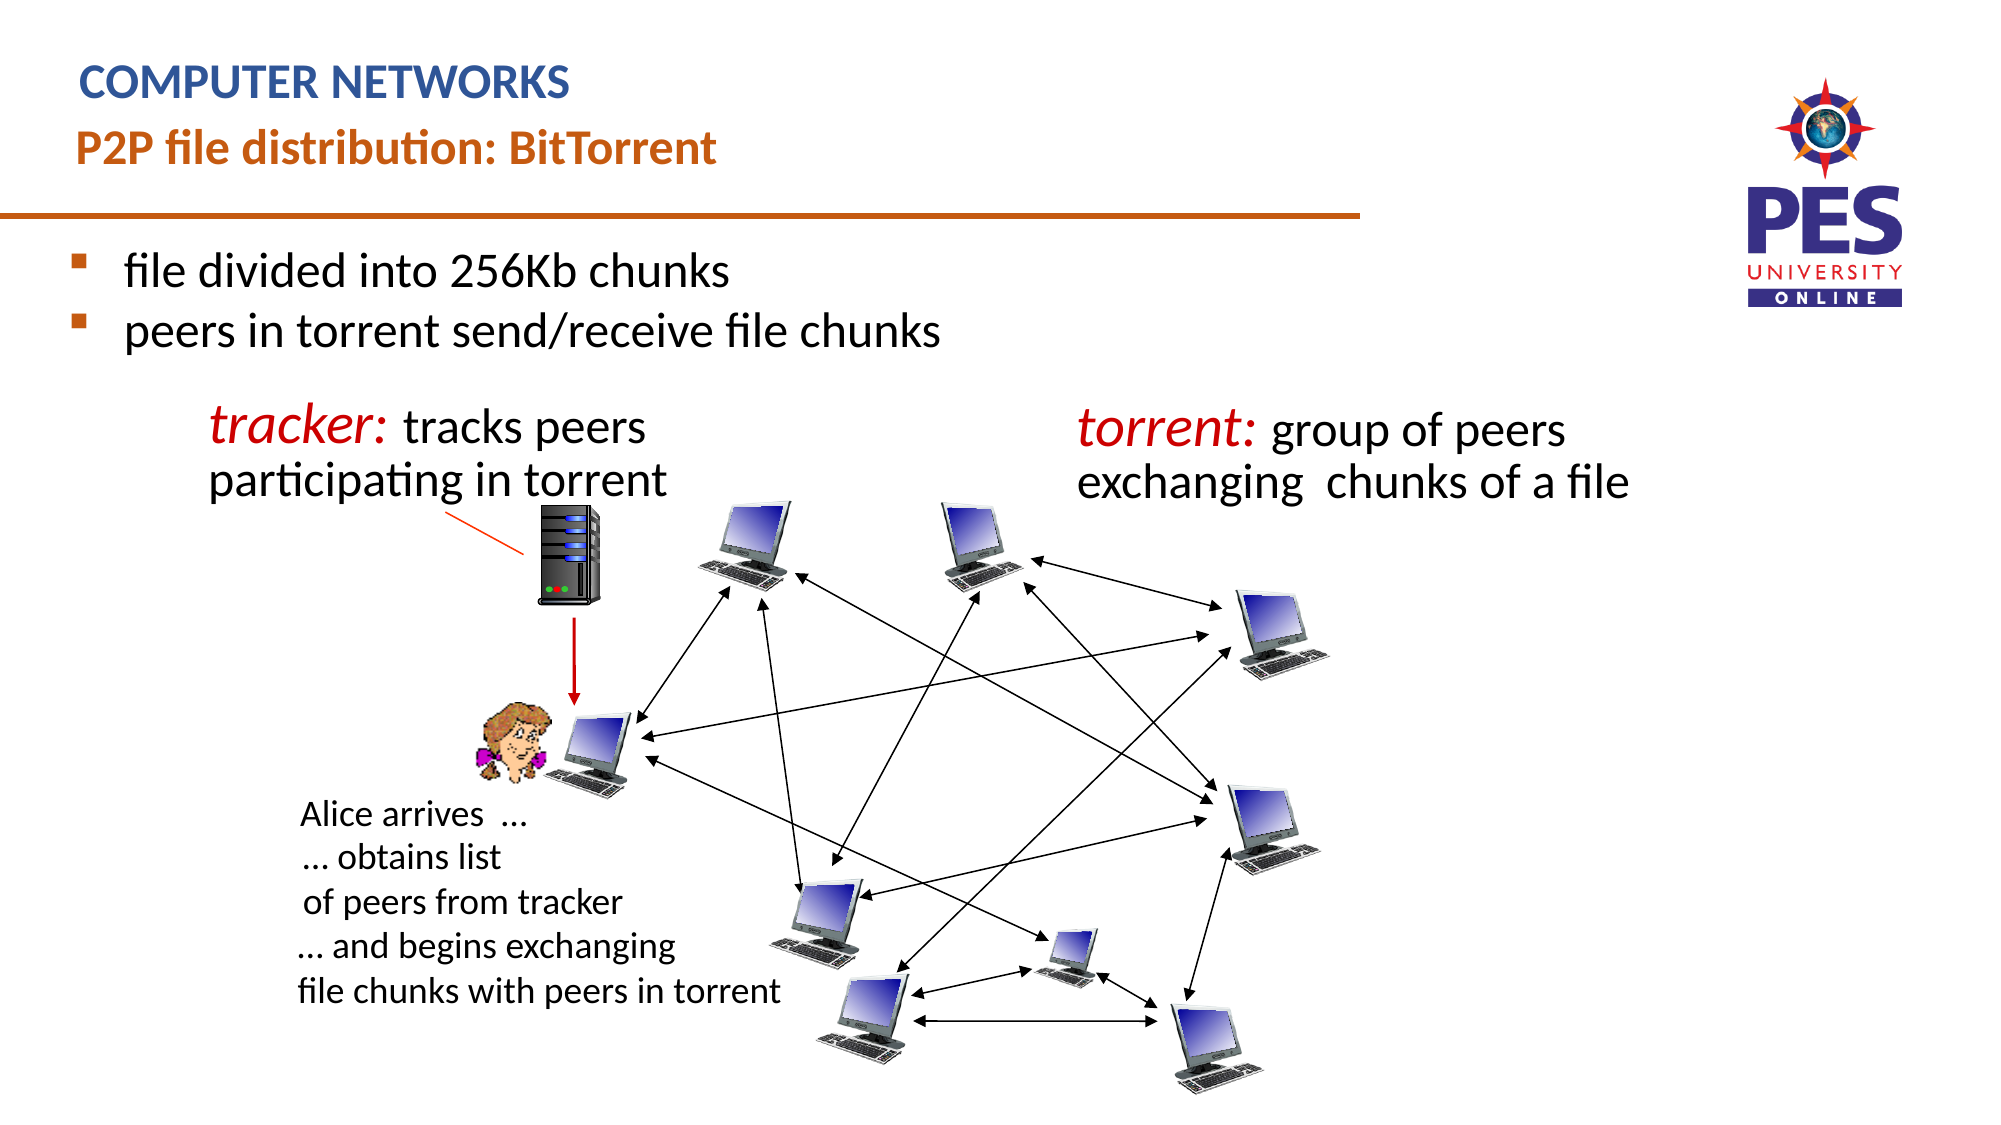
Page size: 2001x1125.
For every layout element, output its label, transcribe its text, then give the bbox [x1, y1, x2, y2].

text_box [636, 585, 1210, 941]
text_box [912, 971, 1018, 1000]
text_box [1018, 925, 1100, 993]
text_box [913, 1014, 1158, 1028]
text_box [1232, 585, 1353, 688]
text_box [791, 969, 912, 1072]
text_box [568, 617, 581, 706]
text_box … and begins exchanging file chunks with peers in torrent [282, 913, 791, 1019]
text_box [538, 505, 601, 605]
text_box [794, 573, 817, 585]
text_box [897, 941, 930, 969]
picture [473, 702, 552, 787]
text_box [1166, 999, 1287, 1102]
text_box COMPUTER NETWORKS [64, 41, 1295, 106]
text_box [1224, 780, 1344, 883]
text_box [520, 708, 634, 806]
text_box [745, 874, 866, 977]
text_box [1183, 941, 1204, 999]
text_box [1210, 777, 1218, 792]
text_box … obtains list of peers from tracker [288, 824, 636, 913]
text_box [938, 498, 1044, 600]
text_box file divided into 256Kb chunks peers in torrent send/receive file chunks [52, 230, 1222, 397]
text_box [674, 496, 794, 599]
text_box torrent: group of peers exchanging chunks of a file [1062, 391, 1726, 517]
text_box tracker: tracks peers participating in torrent [193, 389, 684, 515]
text_box P2P file distribution: BitTorrent [60, 106, 1374, 182]
picture [1748, 76, 1902, 307]
text_box [1100, 972, 1158, 1009]
text_box [1210, 646, 1232, 668]
text_box Alice arrives … [285, 781, 543, 842]
text_box [1210, 599, 1223, 612]
